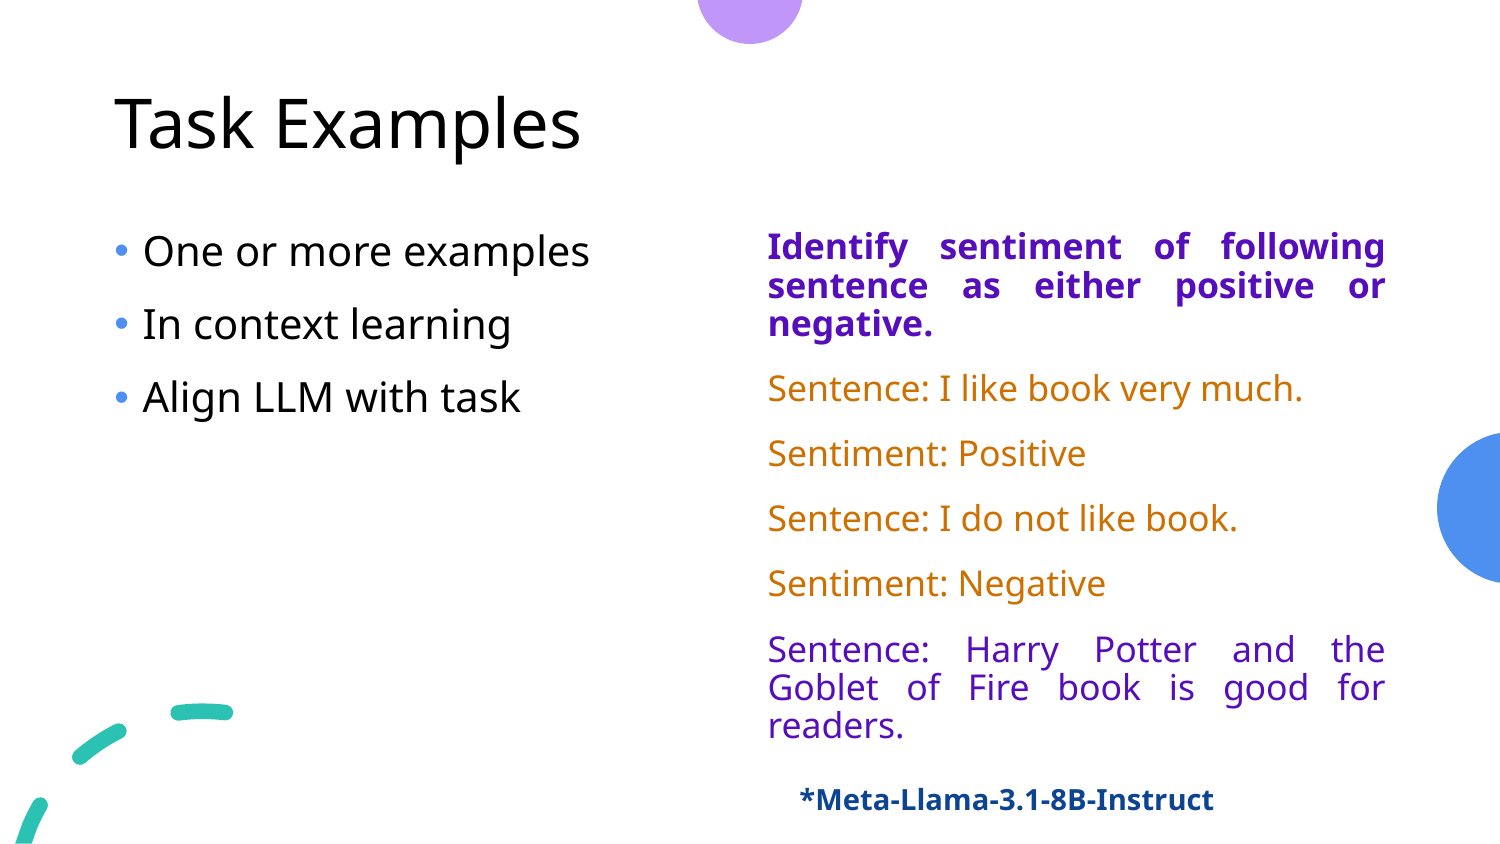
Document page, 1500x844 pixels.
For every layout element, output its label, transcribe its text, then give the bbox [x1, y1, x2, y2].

list Identify sentiment of following sentence as either positive or negative. Sentence: I like book very much. Sentiment: Positive Sentence: I do not like book. Sentiment: Negative Sentence: Harry Potter and the Goblet of Fire book is good for readers. [756, 223, 1398, 753]
list One or more examples In context learning Align LLM with task [103, 224, 733, 754]
title Task Examples [103, 44, 1397, 208]
text_box *Meta-Llama-3.1-8B-Instruct [284, 773, 1230, 824]
